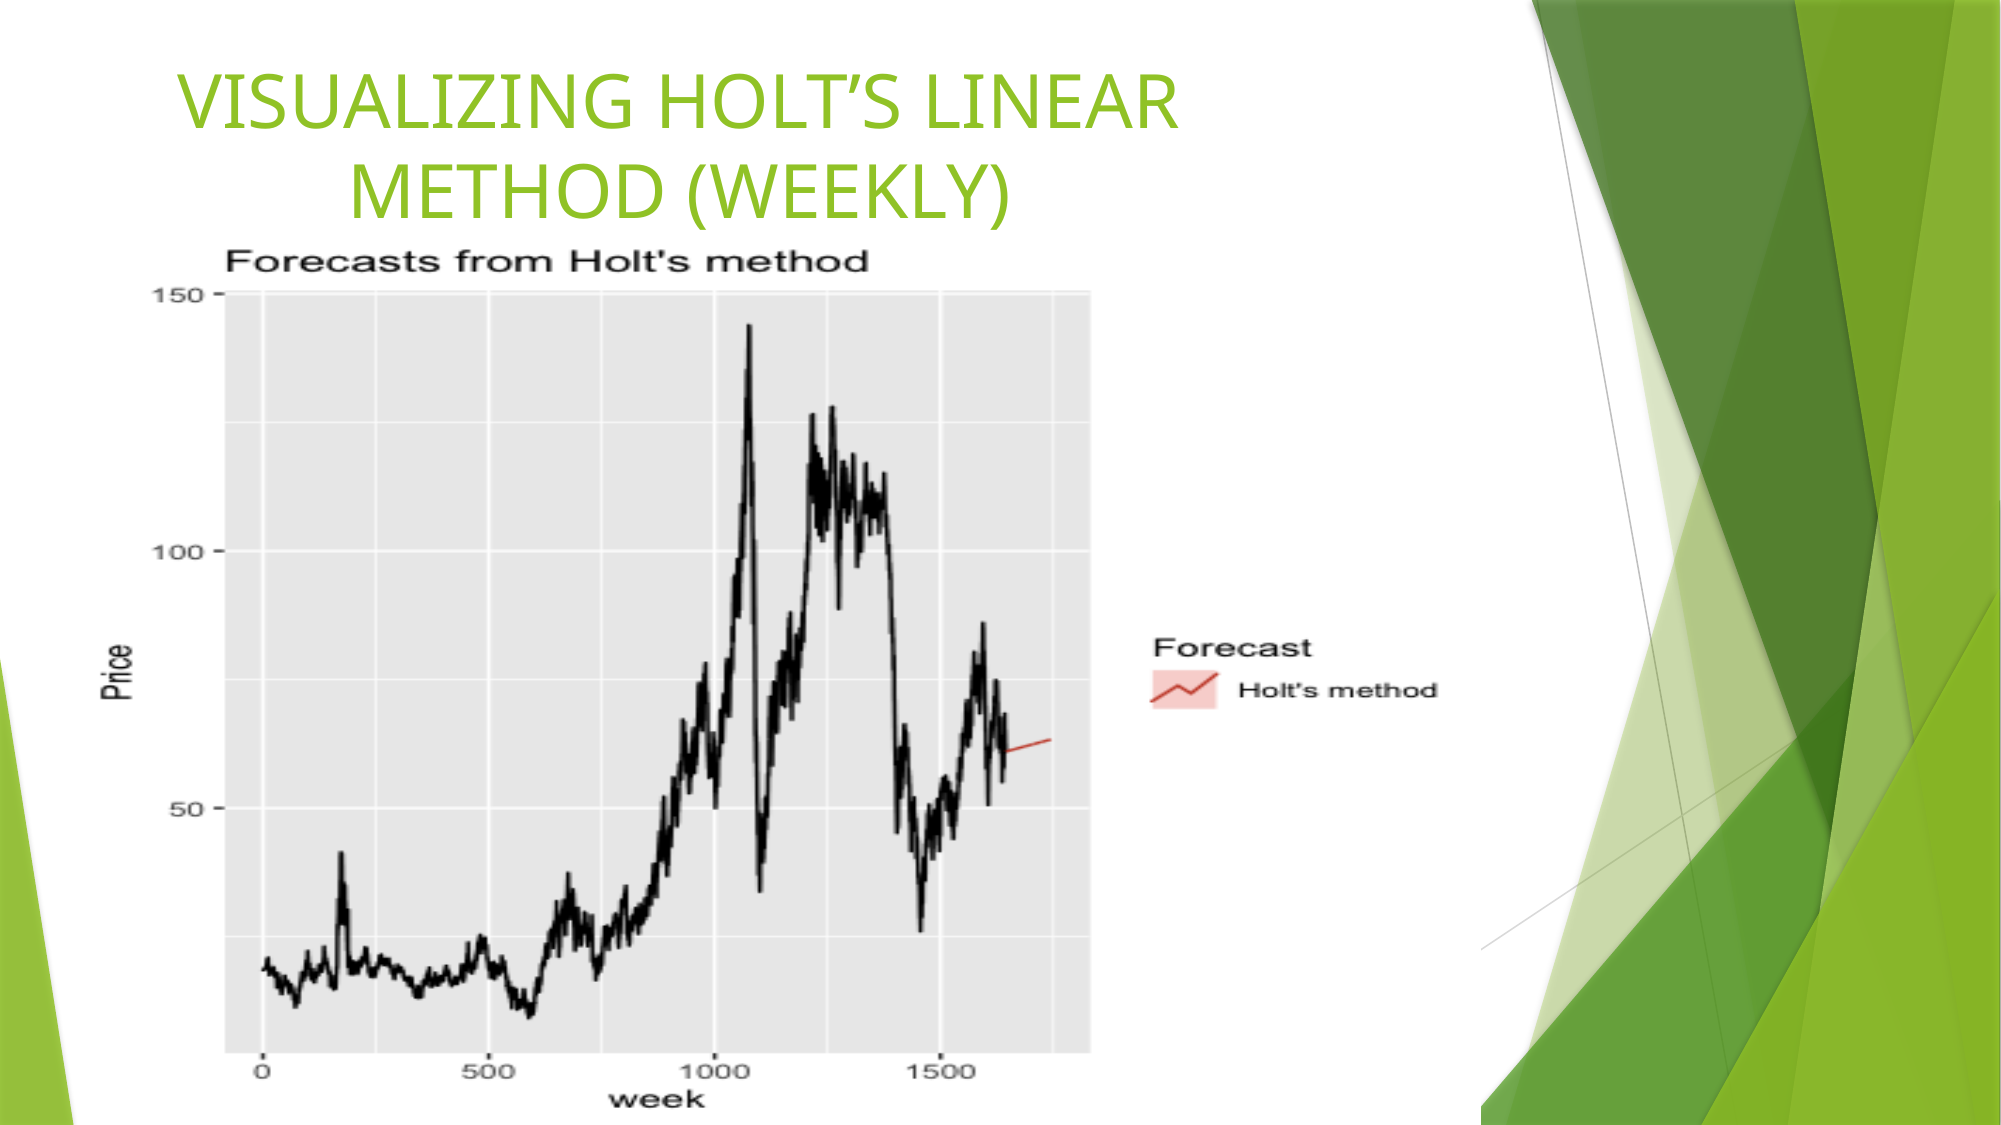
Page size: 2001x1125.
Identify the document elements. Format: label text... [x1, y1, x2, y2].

text_box VISUALIZING HOLT’S LINEAR METHOD (WEEKLY) [54, 45, 1305, 257]
picture [82, 238, 1482, 1125]
